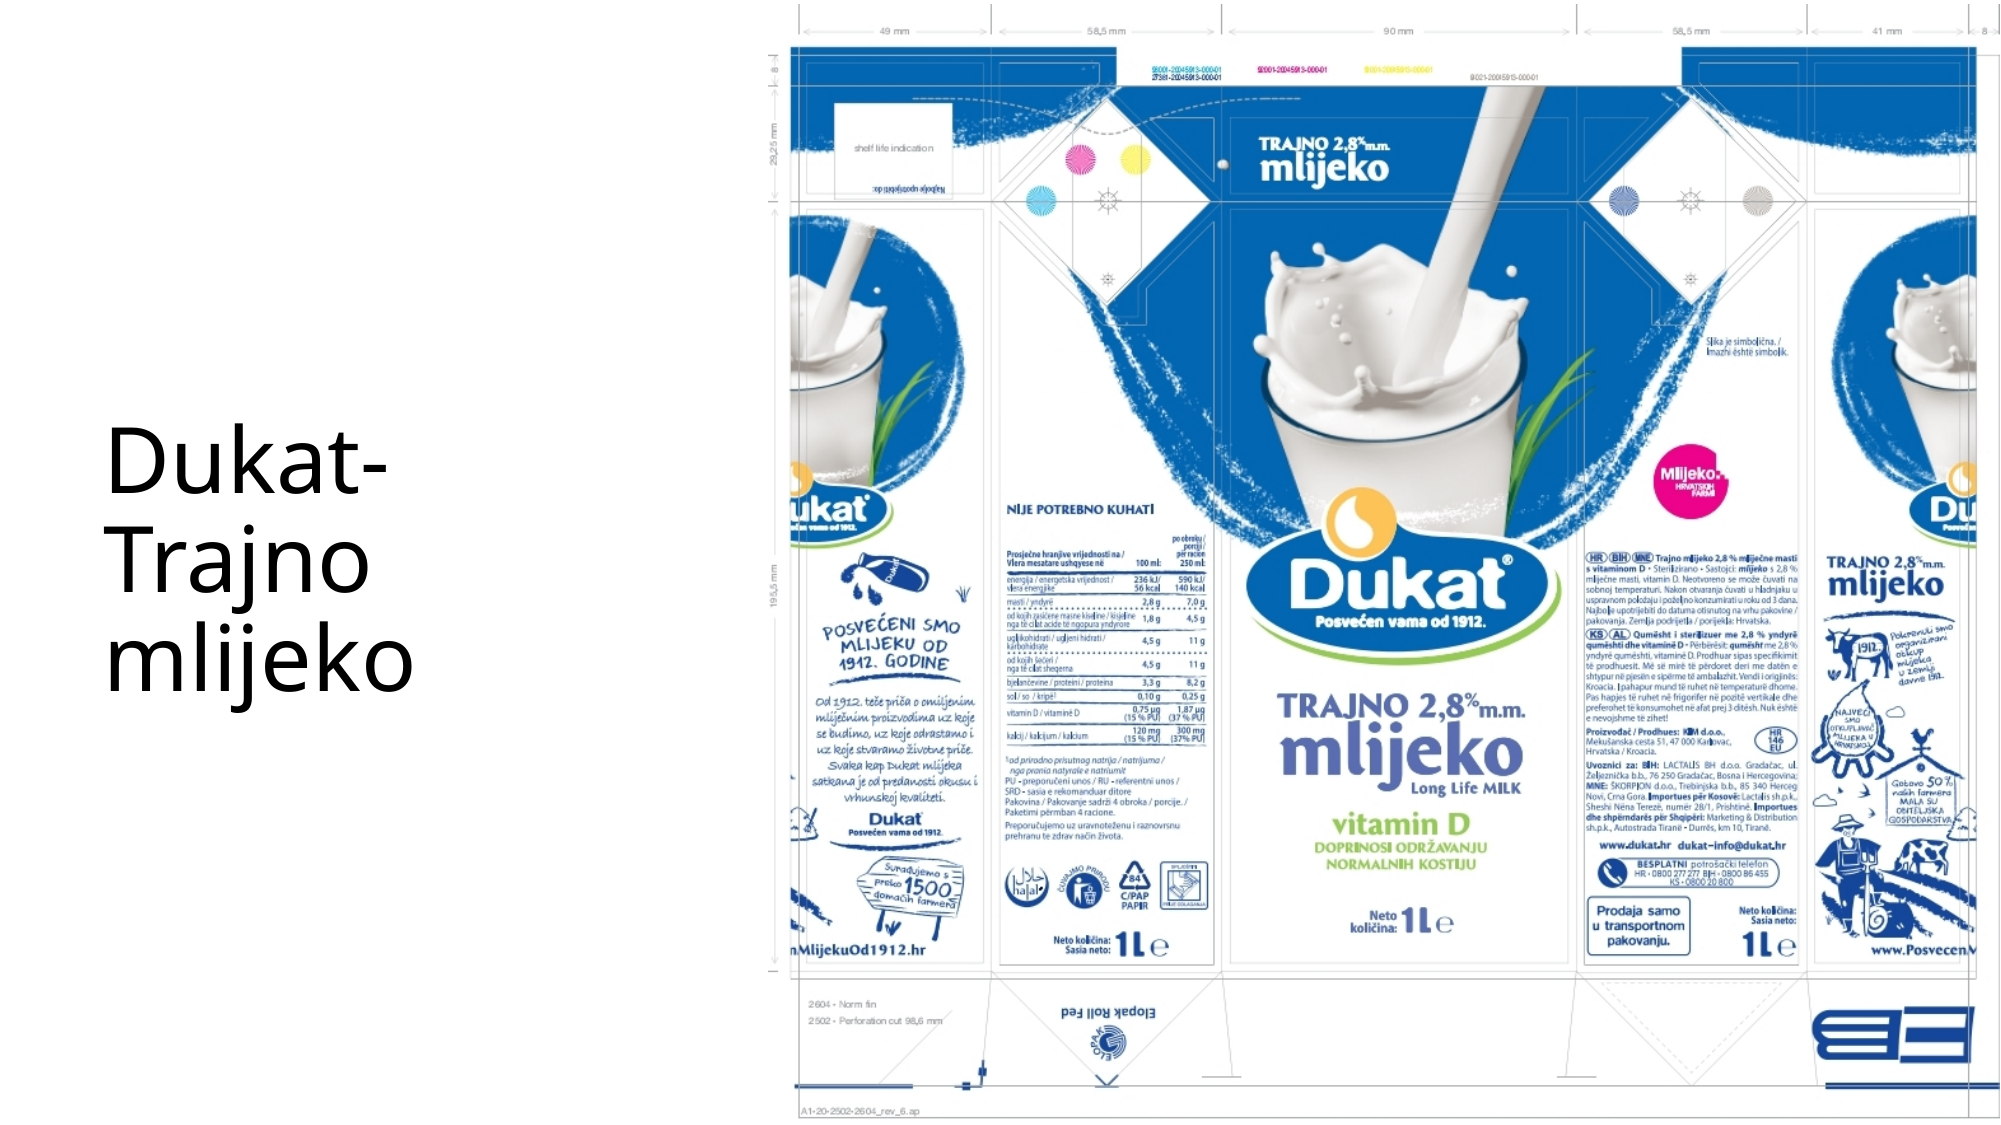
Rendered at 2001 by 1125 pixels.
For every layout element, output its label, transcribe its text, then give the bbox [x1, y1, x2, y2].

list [768, 3, 2000, 1122]
title Dukat- Trajno mlijeko [88, 146, 666, 979]
